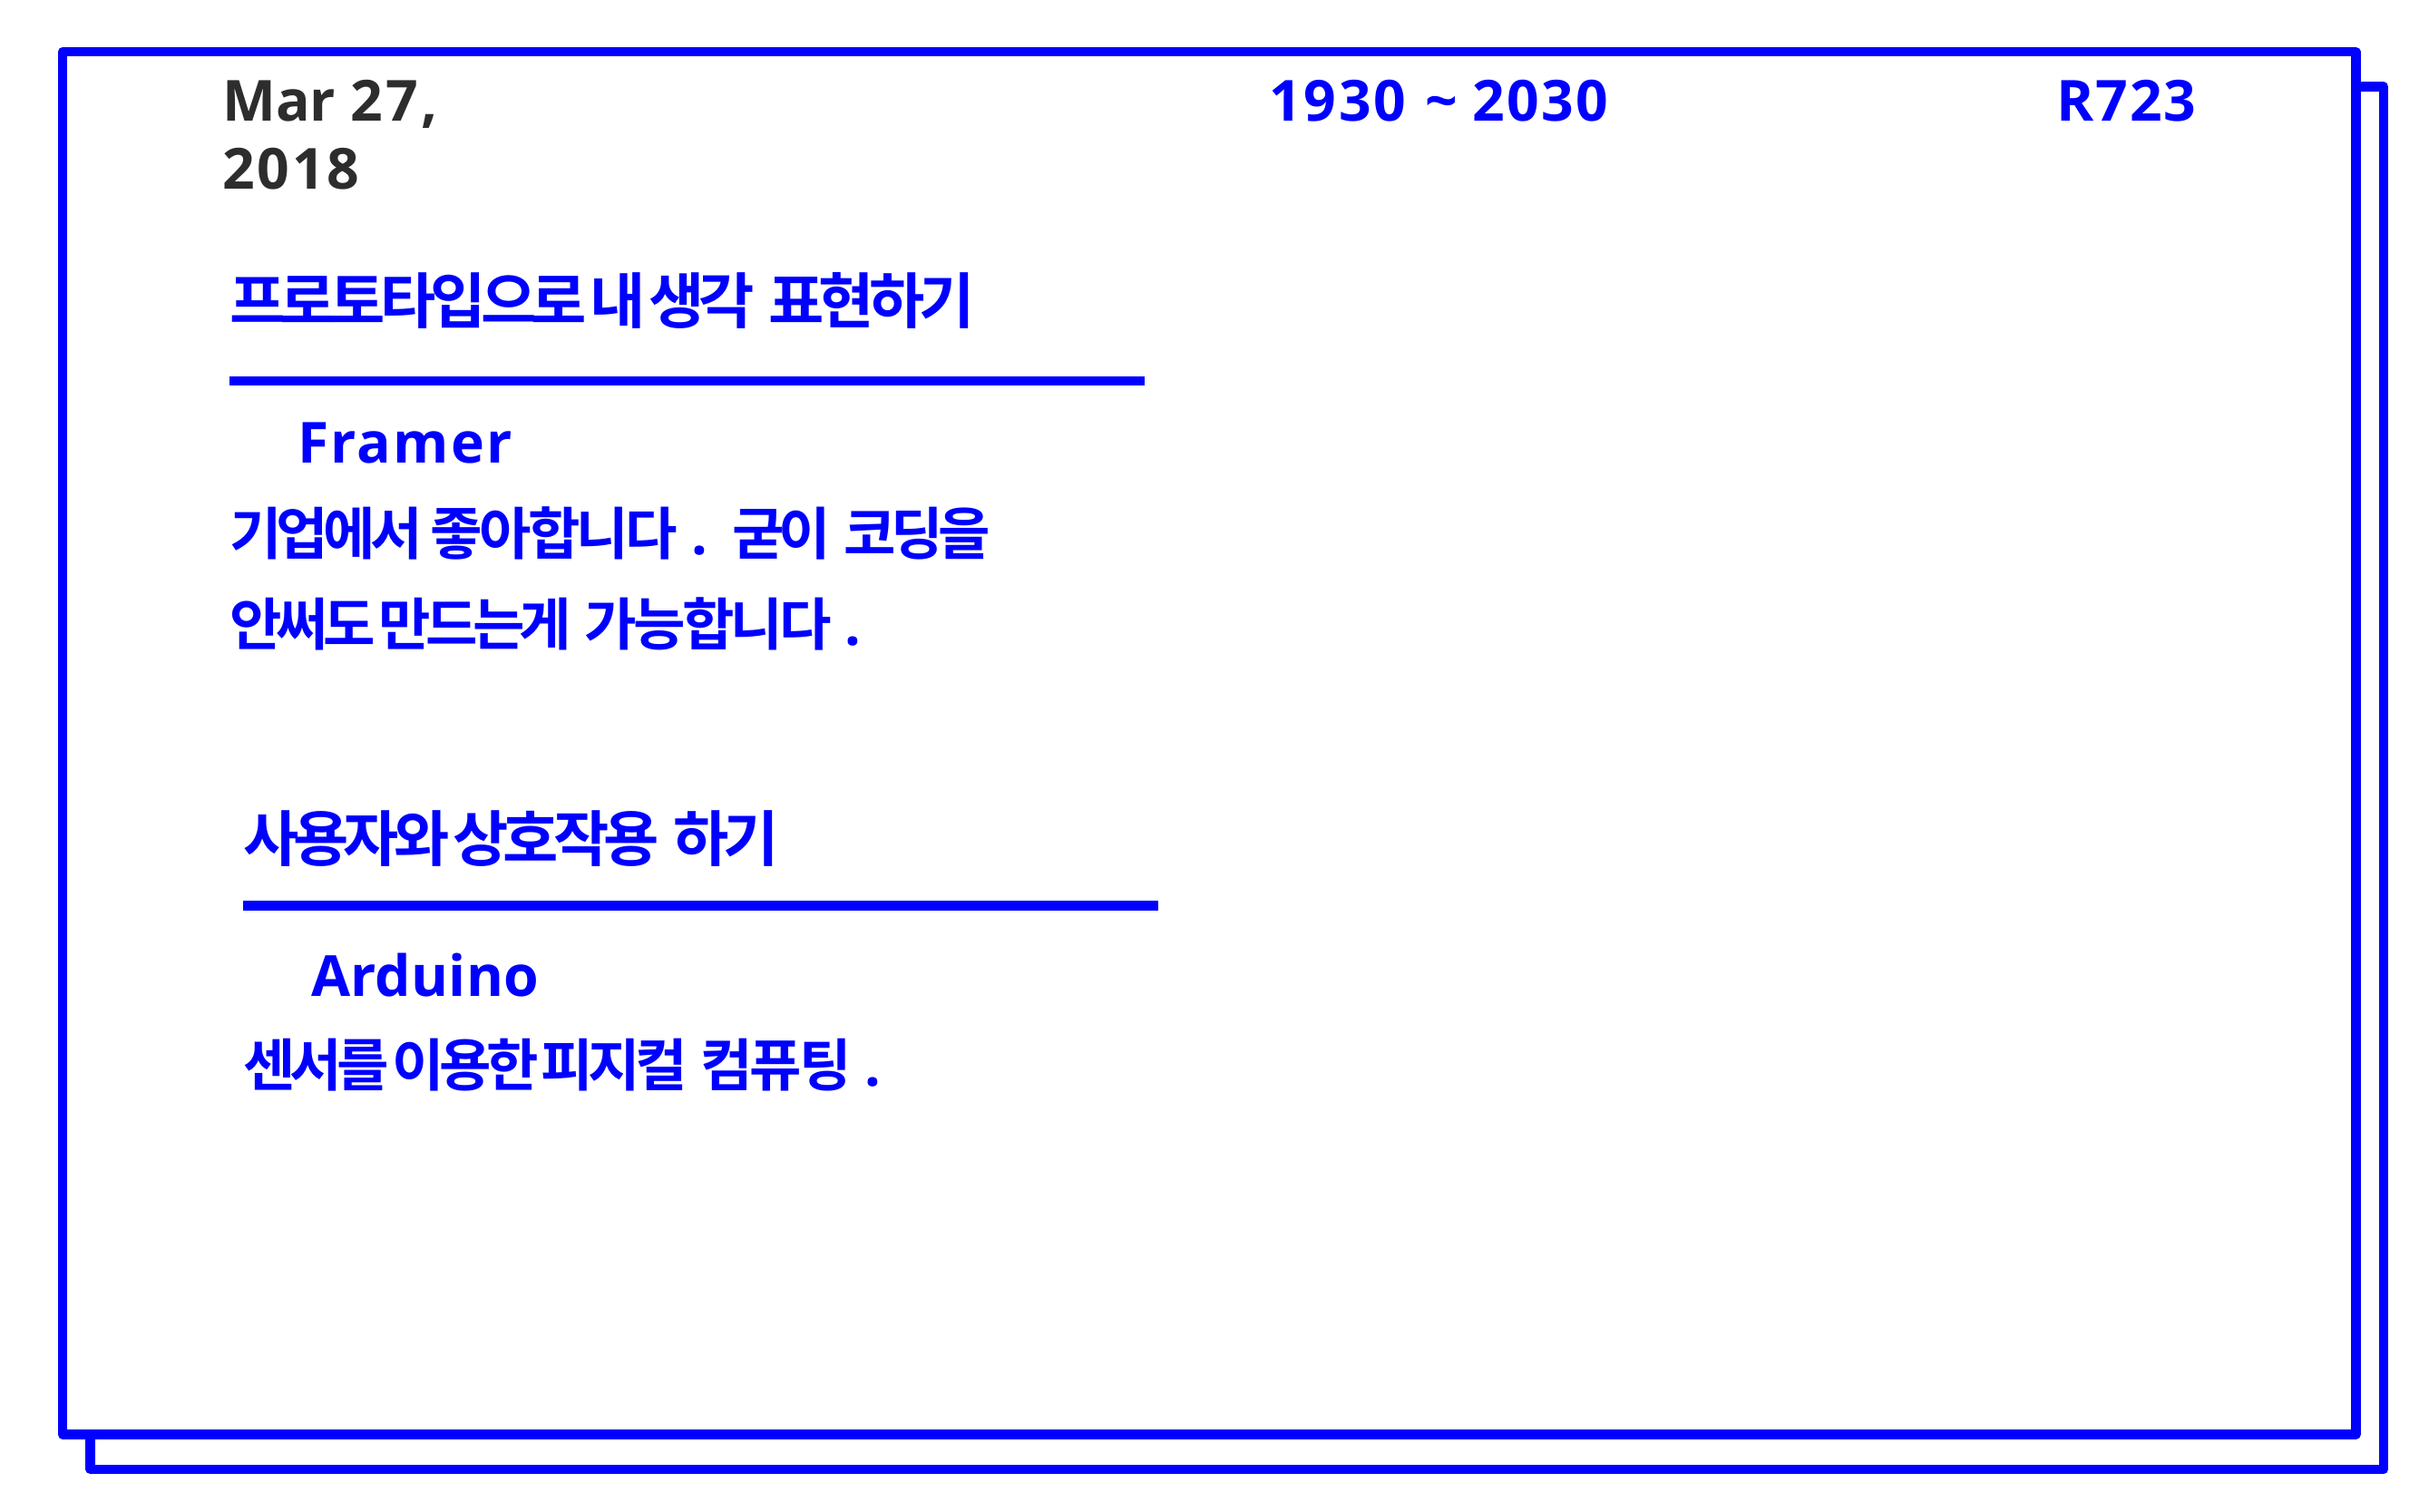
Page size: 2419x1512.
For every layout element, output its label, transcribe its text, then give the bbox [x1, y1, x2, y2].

text_box 1930 ~ 2030 [1267, 63, 1615, 133]
text_box R723 [2054, 63, 2201, 133]
title Mar 27, 2018 [220, 63, 591, 317]
text_box 프로토타입으로 내 생각 표현하기 Framer 기업에서 좋아합니다. 굳이 코딩을 안써도 만드는게 가능합니다. 사용자와 상호작용 하기 Arduino 센서를 이용한 피지컬 컴퓨팅. [228, 260, 1048, 1098]
